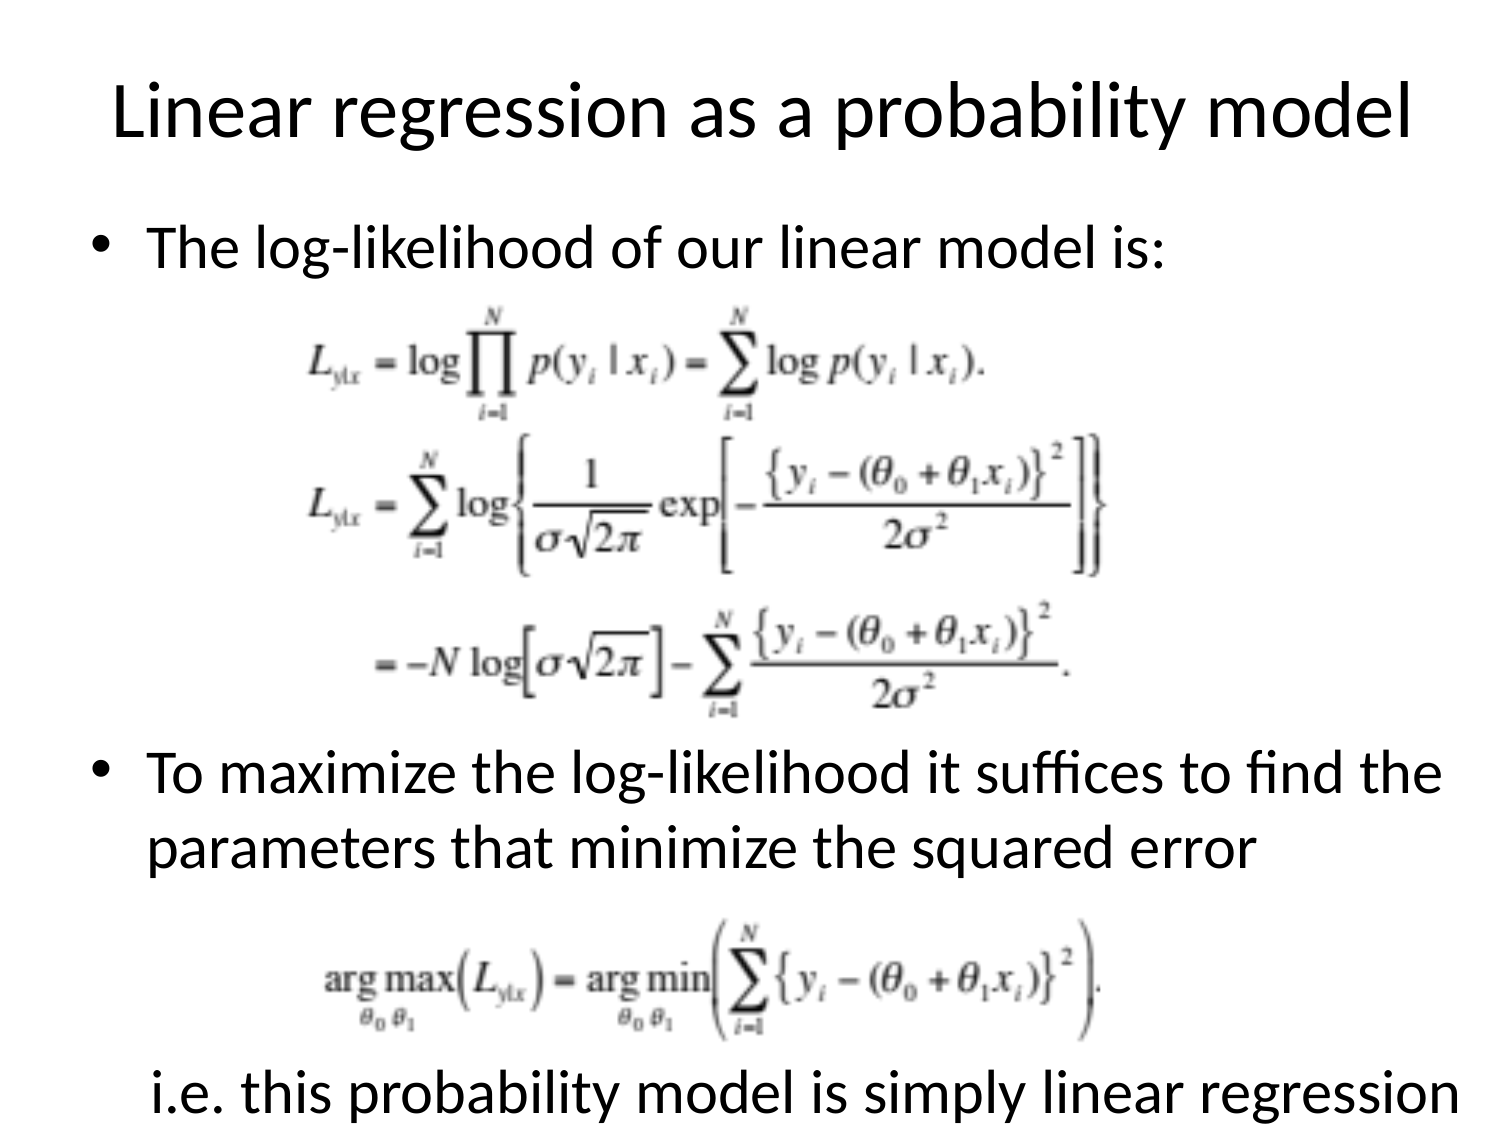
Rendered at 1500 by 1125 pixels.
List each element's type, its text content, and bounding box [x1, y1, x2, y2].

list The log-likelihood of our linear model is: To maximize the log-likelihood it suffices to find the parameters that minimize the squared error [75, 198, 1500, 1080]
title Linear regression as a probability model [27, 11, 1500, 200]
text_box i.e. this probability model is simply linear regression [135, 1044, 1500, 1125]
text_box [301, 300, 985, 422]
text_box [301, 425, 1110, 723]
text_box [316, 913, 1101, 1044]
